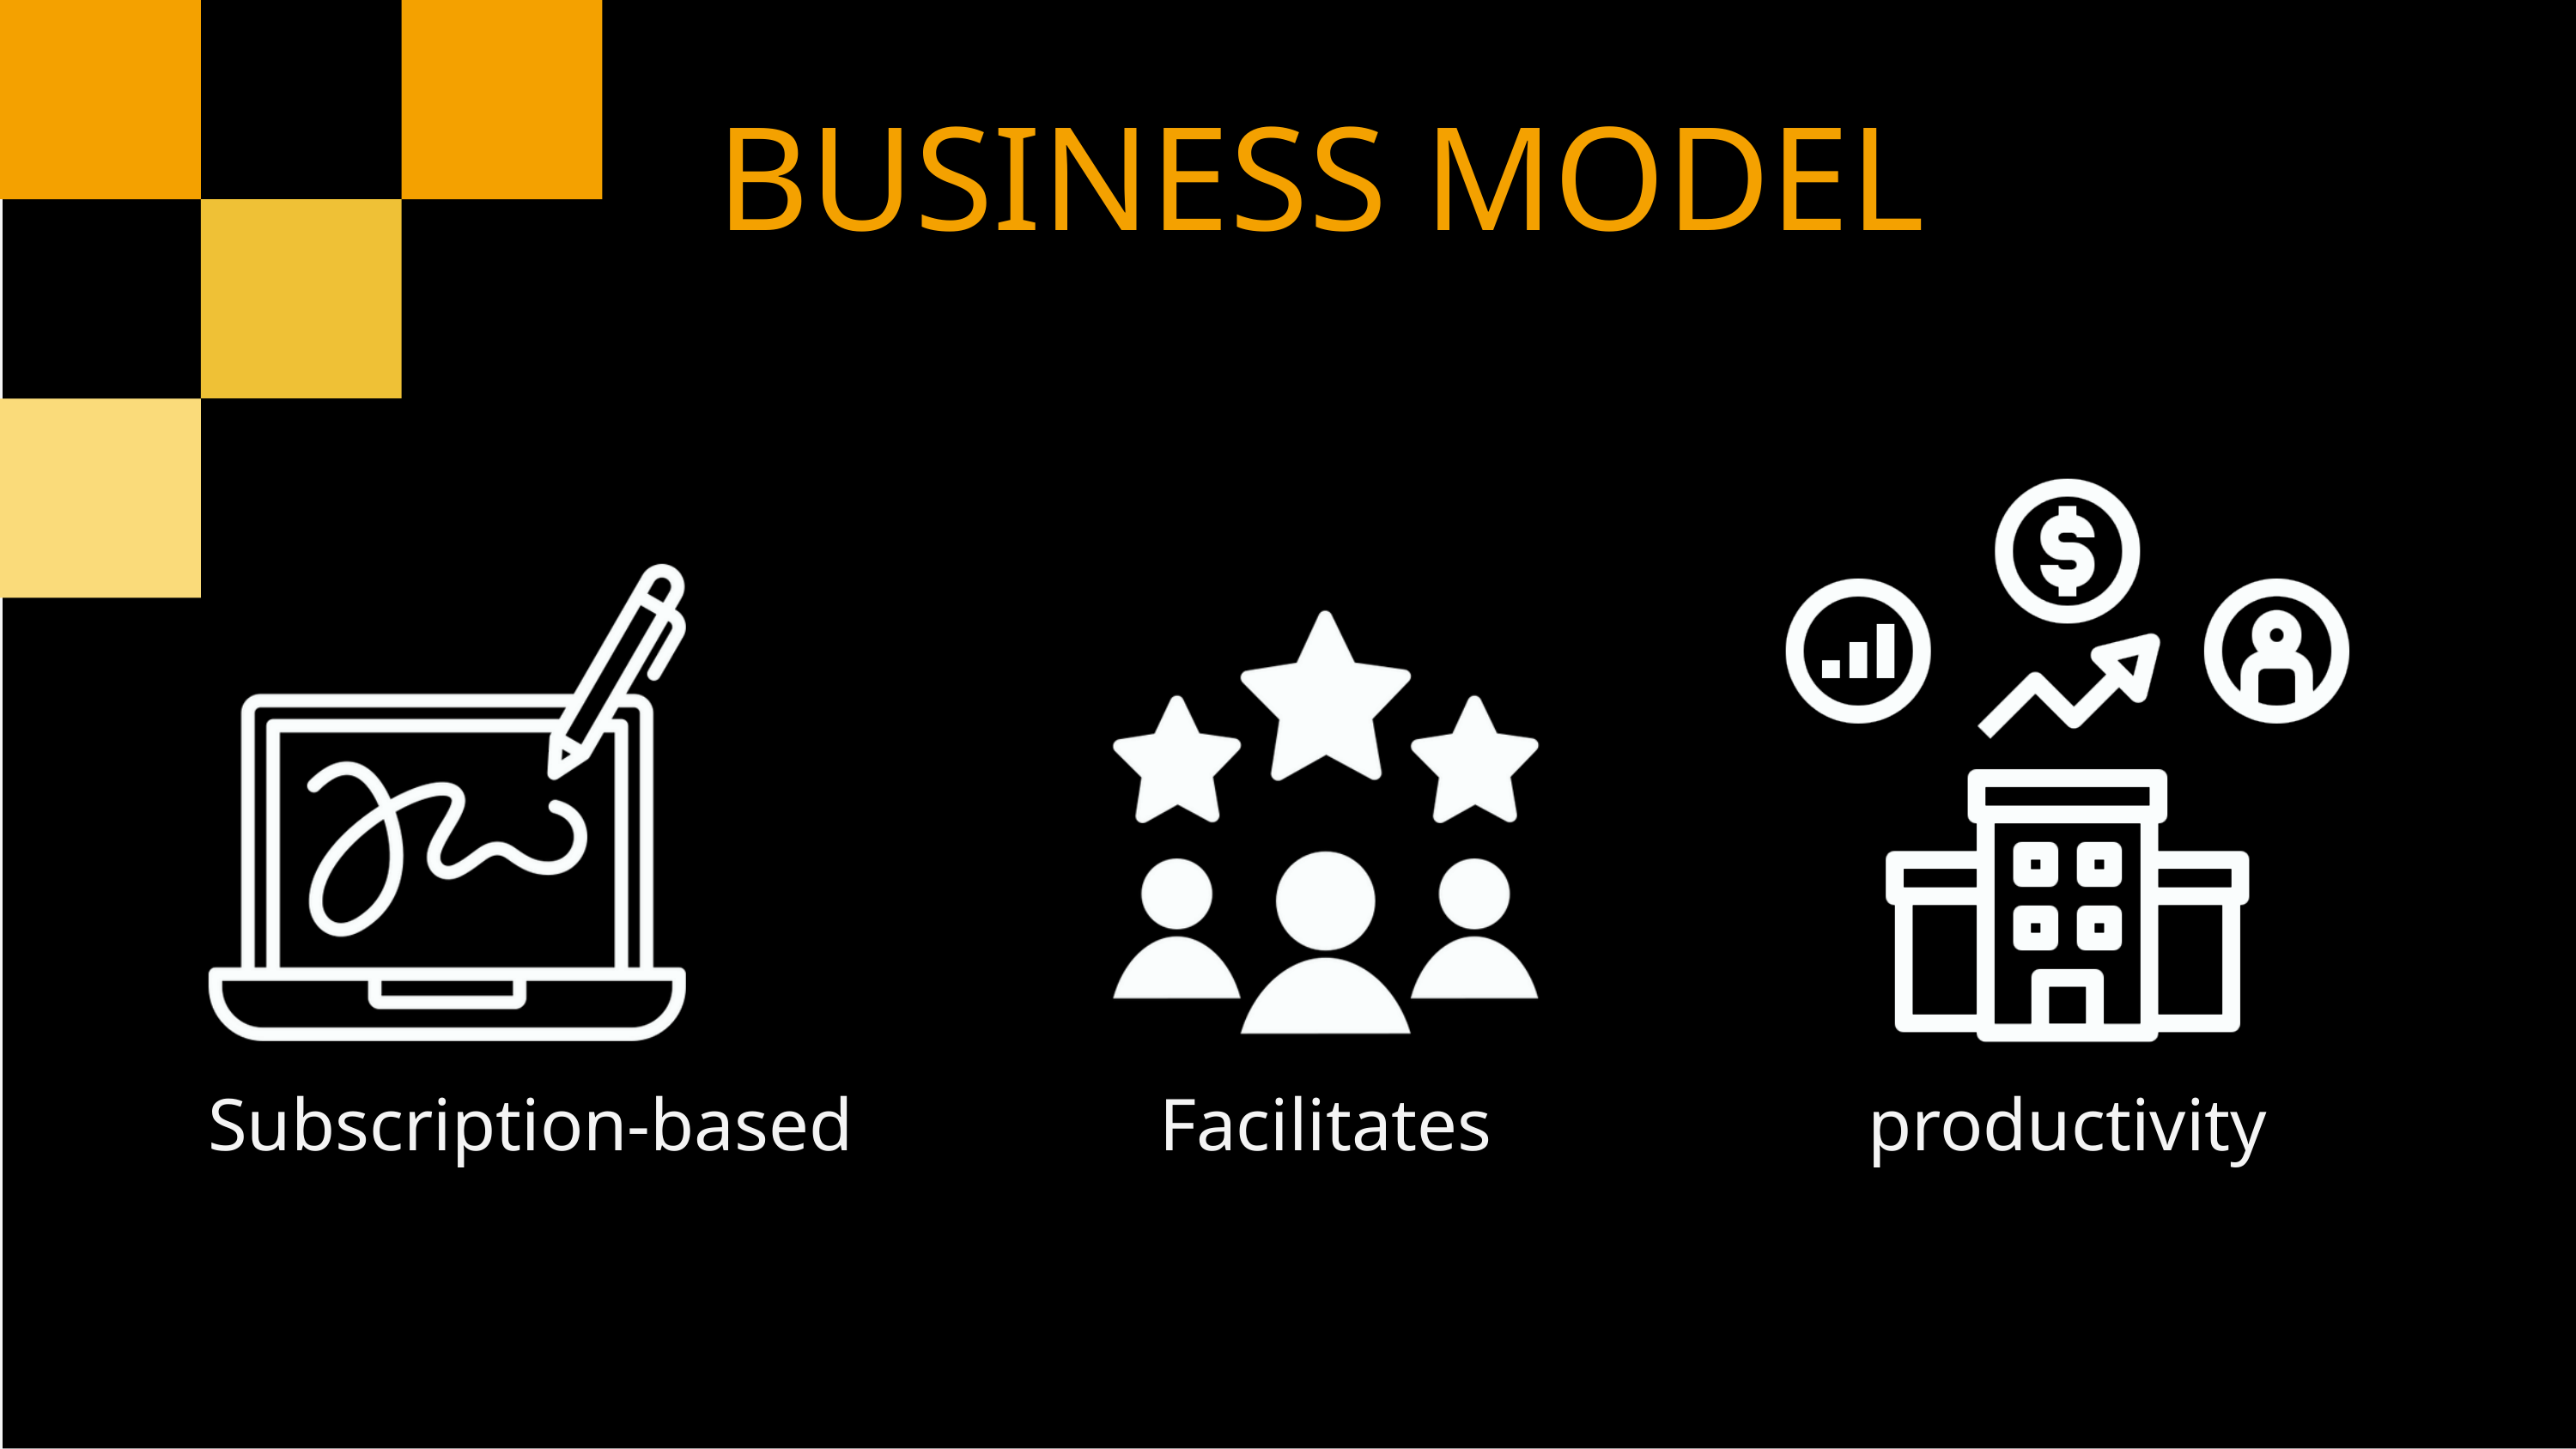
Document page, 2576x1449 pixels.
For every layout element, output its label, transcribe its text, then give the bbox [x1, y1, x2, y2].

text_box Subscription-based [132, 1071, 929, 1165]
text_box [0, 398, 201, 598]
text_box [1099, 597, 1552, 1050]
text_box productivity [1722, 1071, 2413, 1165]
text_box [0, 0, 201, 200]
text_box BUSINESS MODEL [717, 87, 2255, 260]
text_box [200, 199, 402, 399]
text_box Facilitates [1011, 1071, 1641, 1165]
text_box [1777, 470, 2359, 1051]
text_box [3, 0, 2576, 1449]
text_box [200, 555, 695, 1050]
text_box [401, 0, 603, 200]
